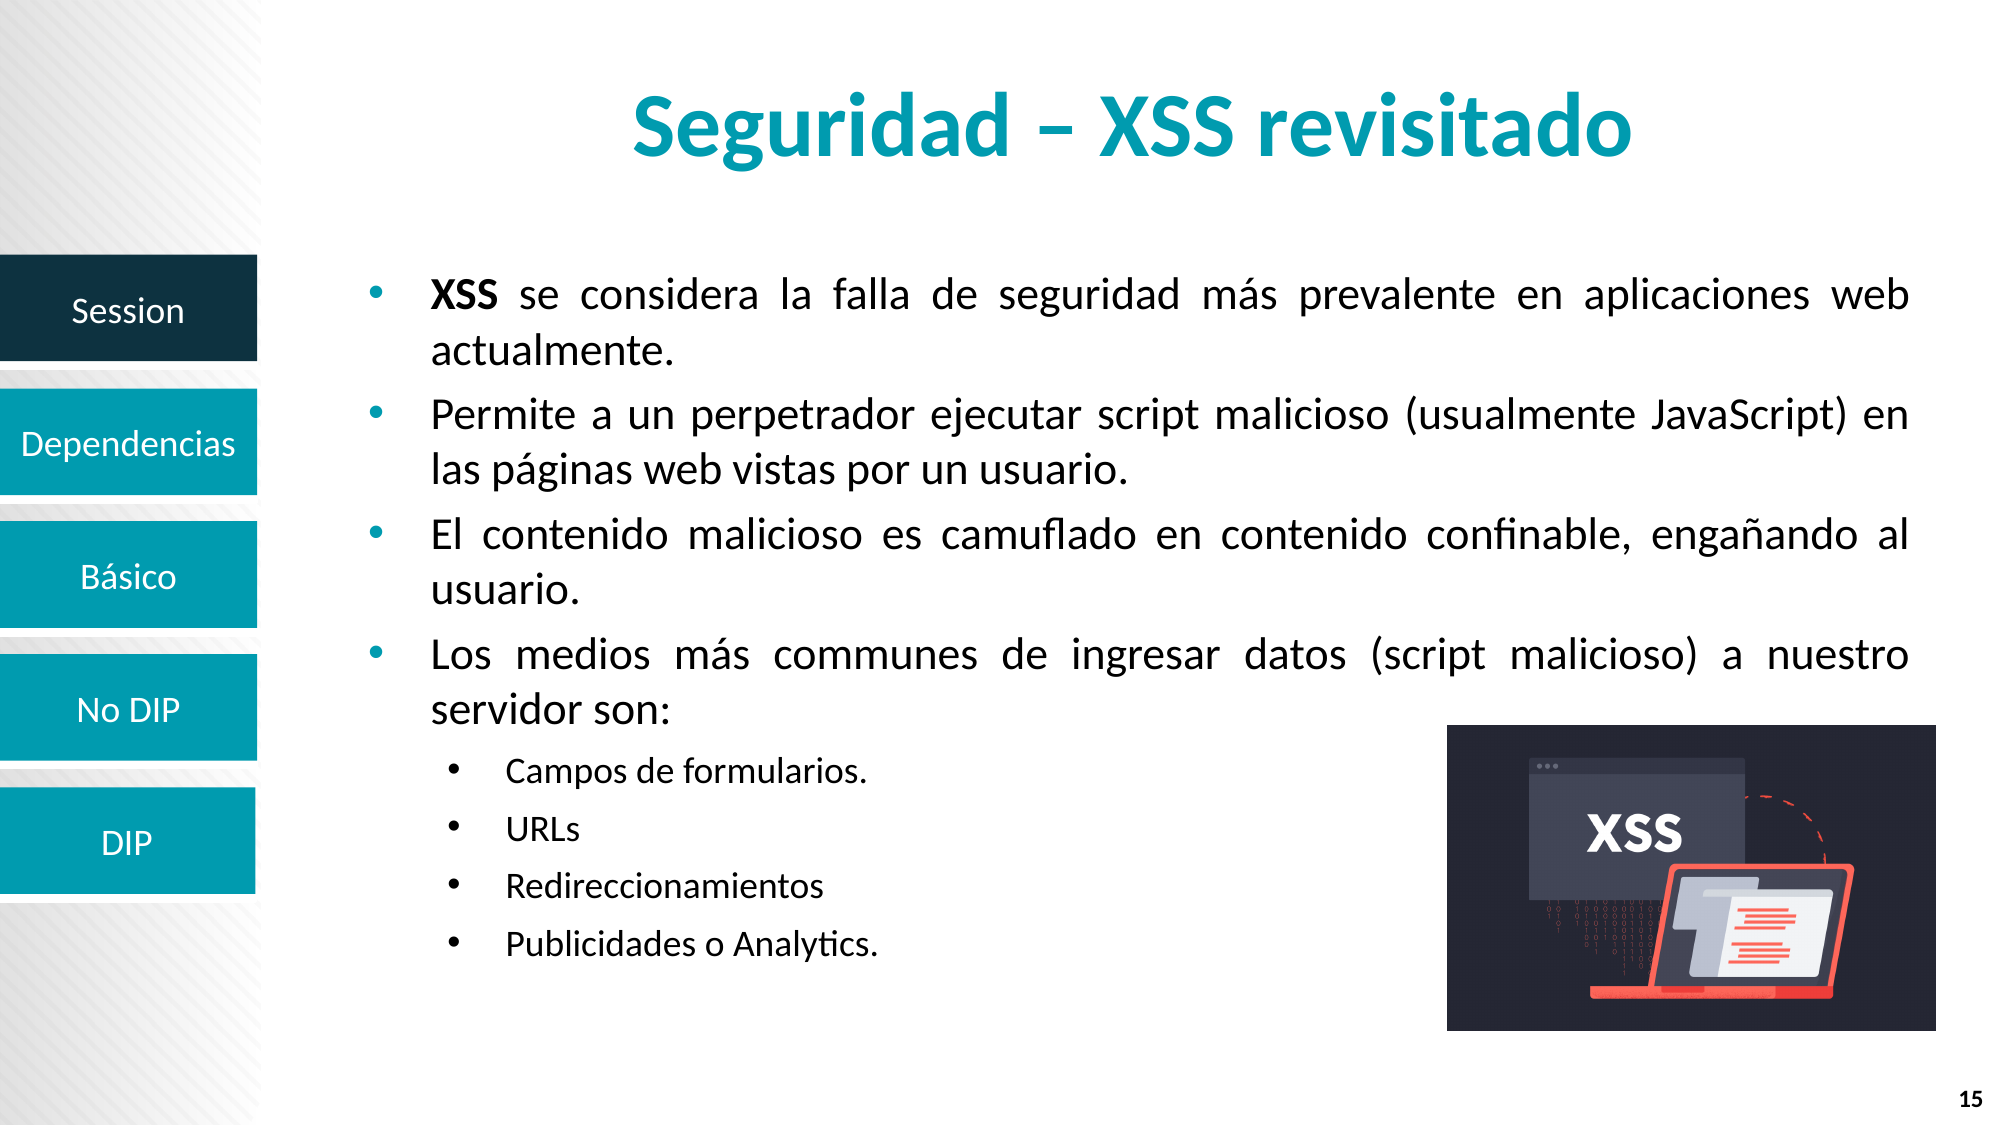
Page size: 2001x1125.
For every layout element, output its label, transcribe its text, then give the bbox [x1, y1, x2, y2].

slide_number 15 [1921, 1072, 2000, 1124]
picture [1447, 725, 1936, 1031]
title Seguridad – XSS revisitado [340, 36, 1927, 204]
list XSS se considera la falla de seguridad más prevalente en aplicaciones web actualmente. Permite a un perpetrador ejecutar script malicioso (usualmente JavaScript) en las páginas web vistas por un usuario. El contenido malicioso es camuflado en contenido confinable, engañando al usuario. Los medios más communes de ingresar datos (script malicioso) a nuestro servidor son: Campos de formularios. URLs Redireccionamientos Publicidades o Analytics. [340, 231, 1927, 997]
